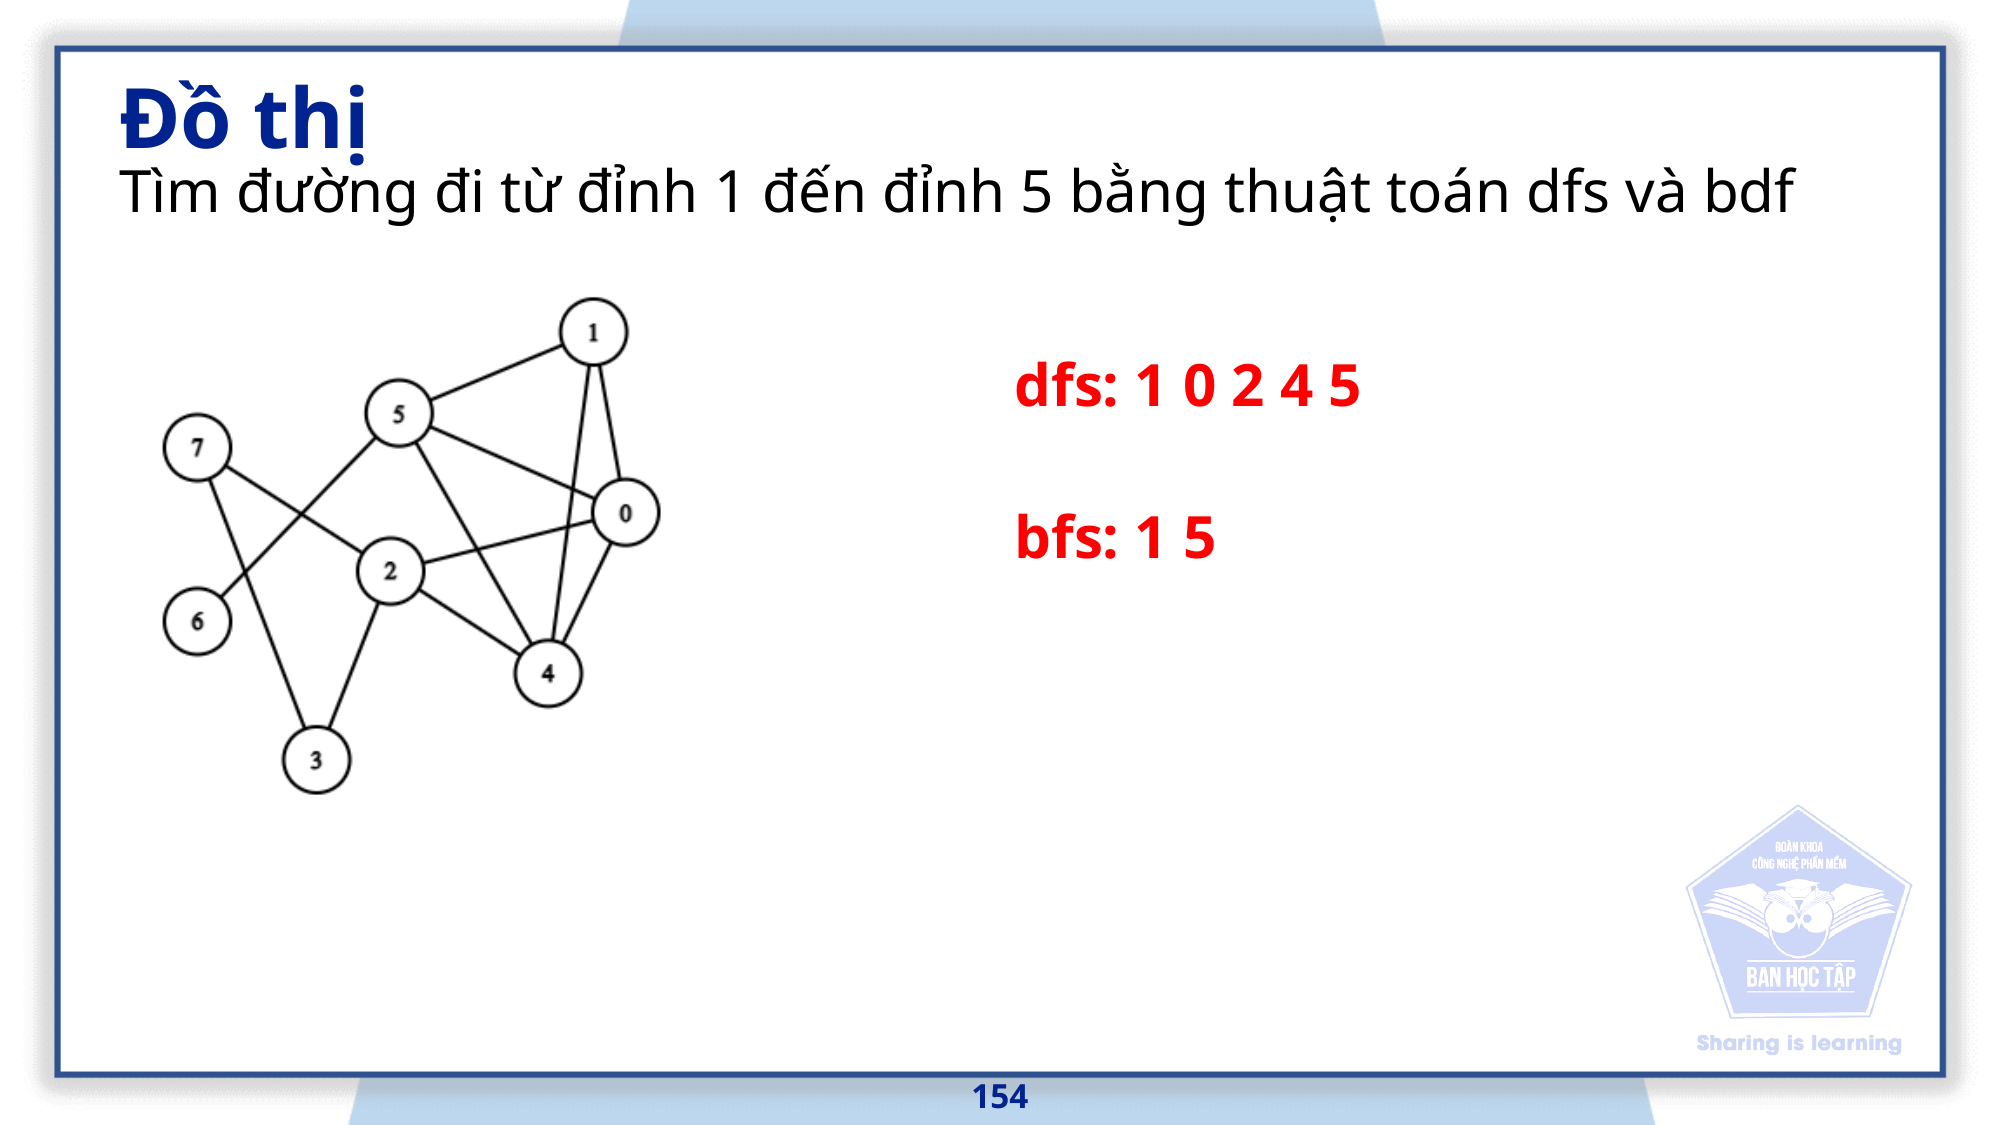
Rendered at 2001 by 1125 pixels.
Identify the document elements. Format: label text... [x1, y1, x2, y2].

text_box dfs: 1 0 2 4 5 [999, 341, 1419, 426]
text_box Tìm đường đi từ đỉnh 1 đến đỉnh 5 bằng thuật toán dfs và bdf [104, 146, 1896, 382]
slide_number 154 [774, 1070, 1225, 1125]
picture [0, 0, 2001, 1125]
title Đồ thị [104, 54, 1896, 146]
text_box bfs: 1 5 [999, 492, 1419, 578]
